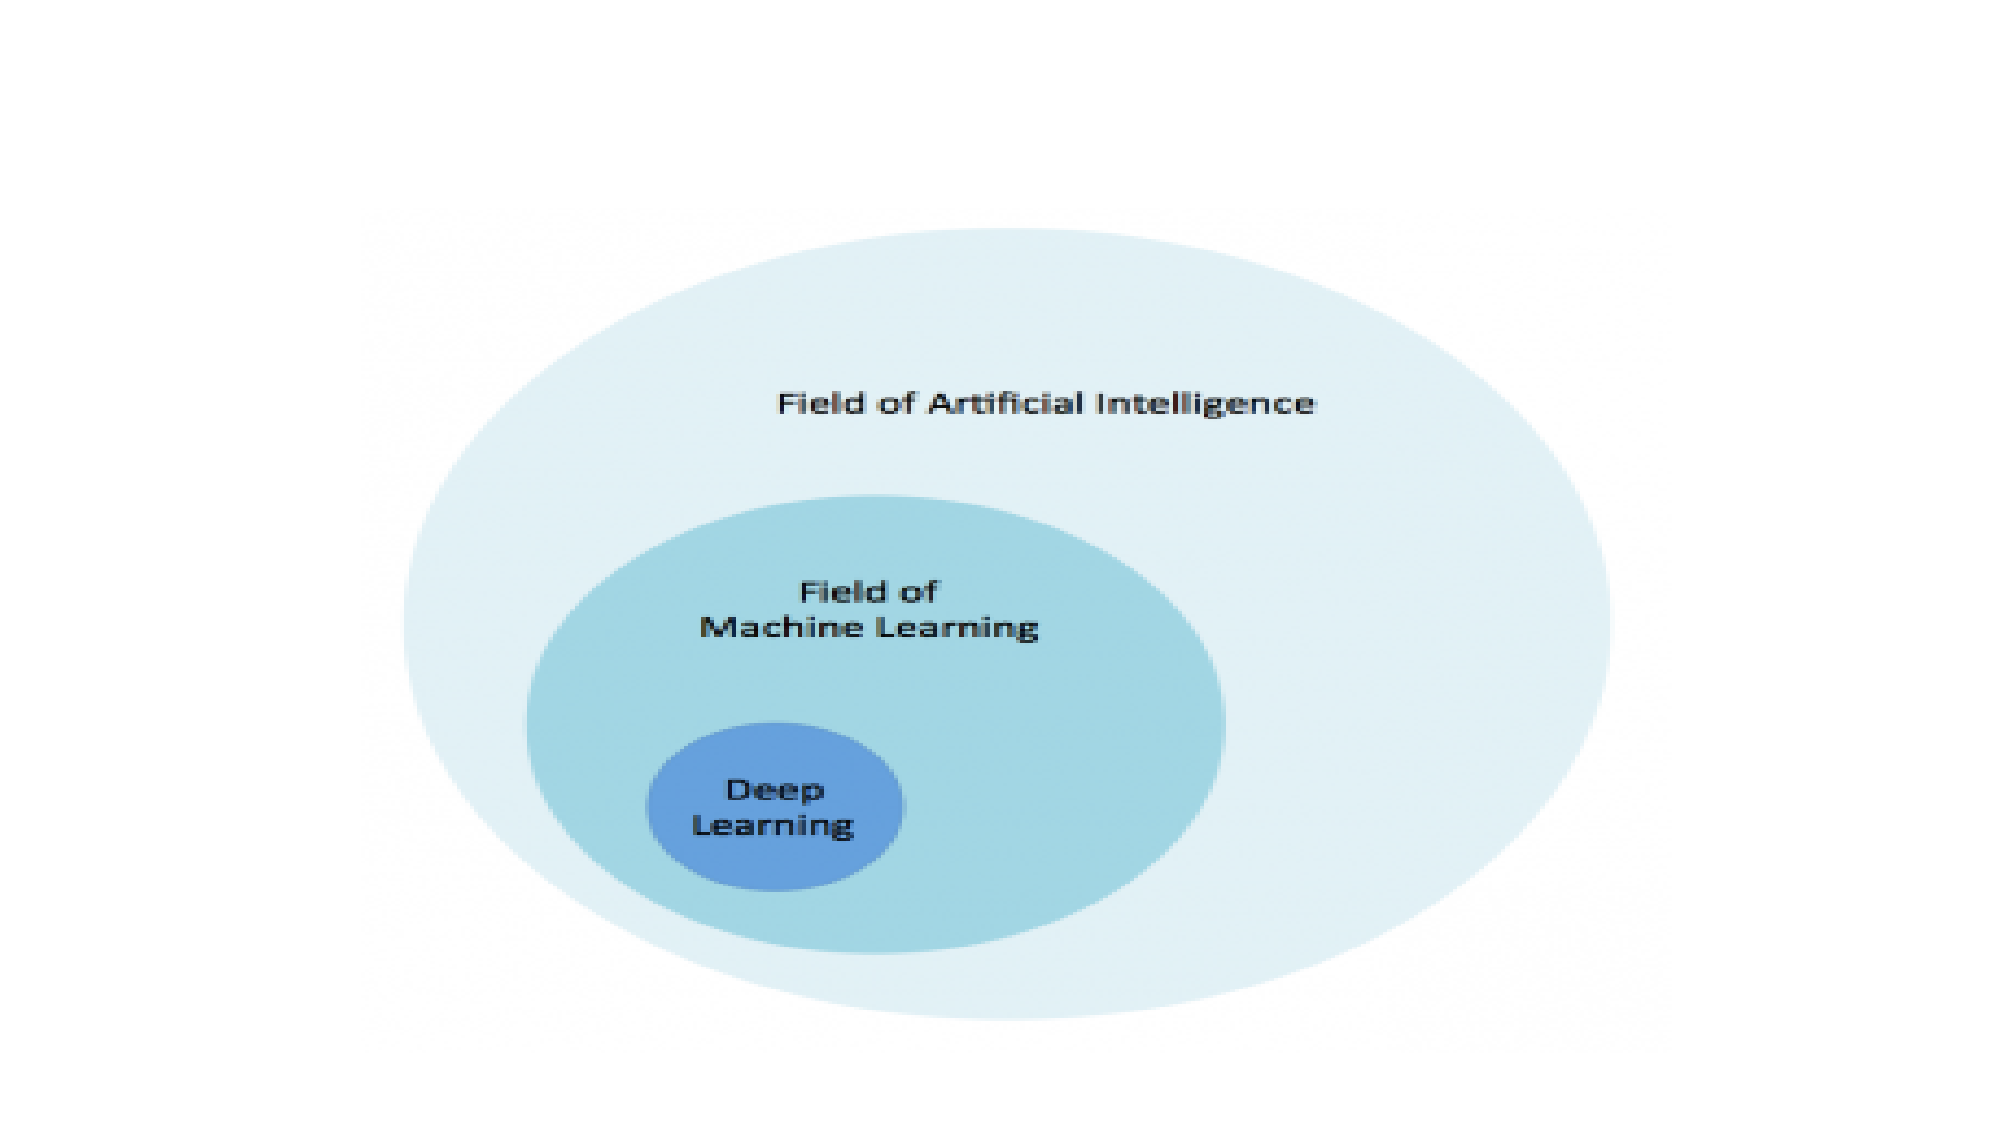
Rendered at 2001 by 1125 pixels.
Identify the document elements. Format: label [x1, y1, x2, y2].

picture [361, 208, 1672, 1053]
